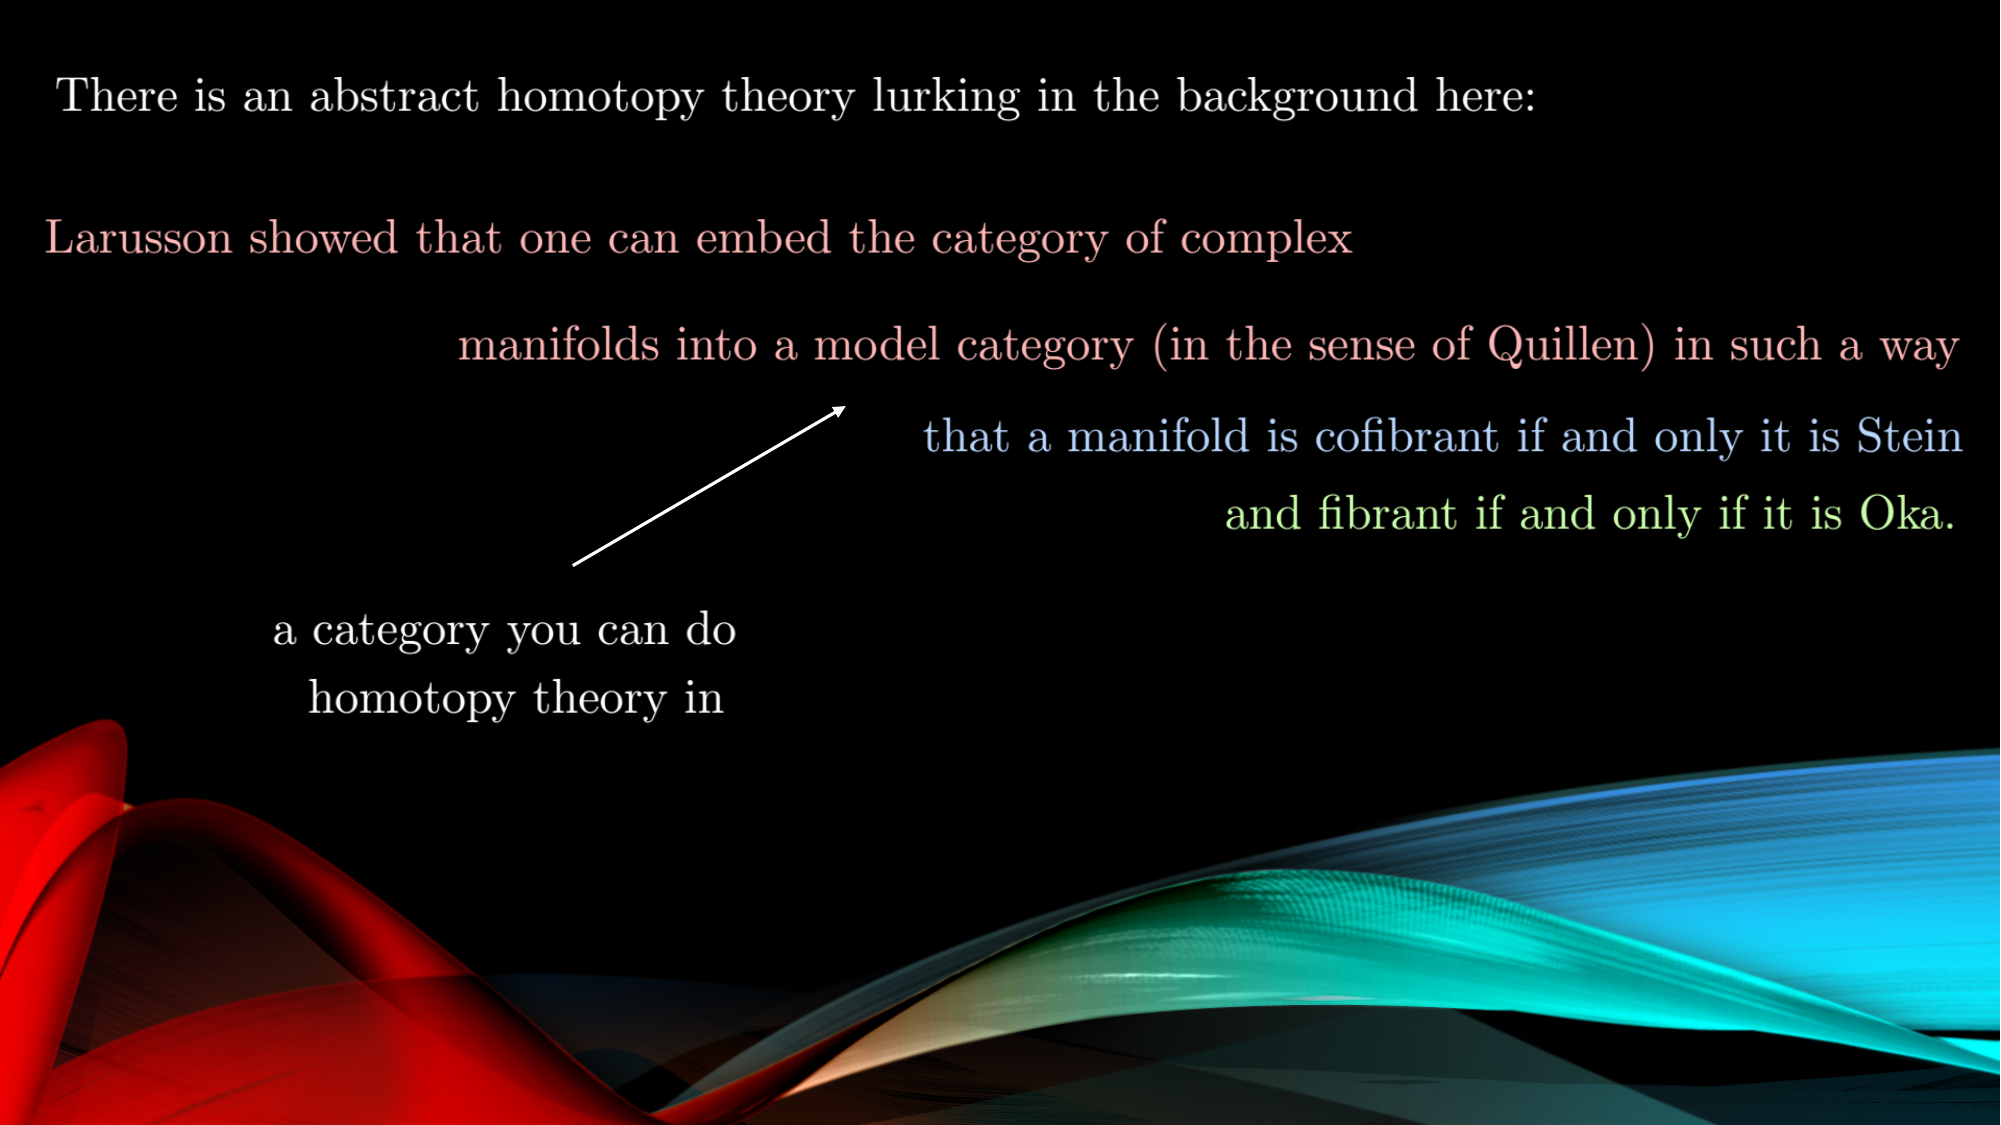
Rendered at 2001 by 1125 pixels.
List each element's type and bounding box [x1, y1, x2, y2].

text_box [572, 405, 846, 566]
picture [0, 598, 2000, 1125]
picture [26, 192, 1367, 285]
picture [26, 38, 1558, 154]
picture [435, 312, 1978, 570]
